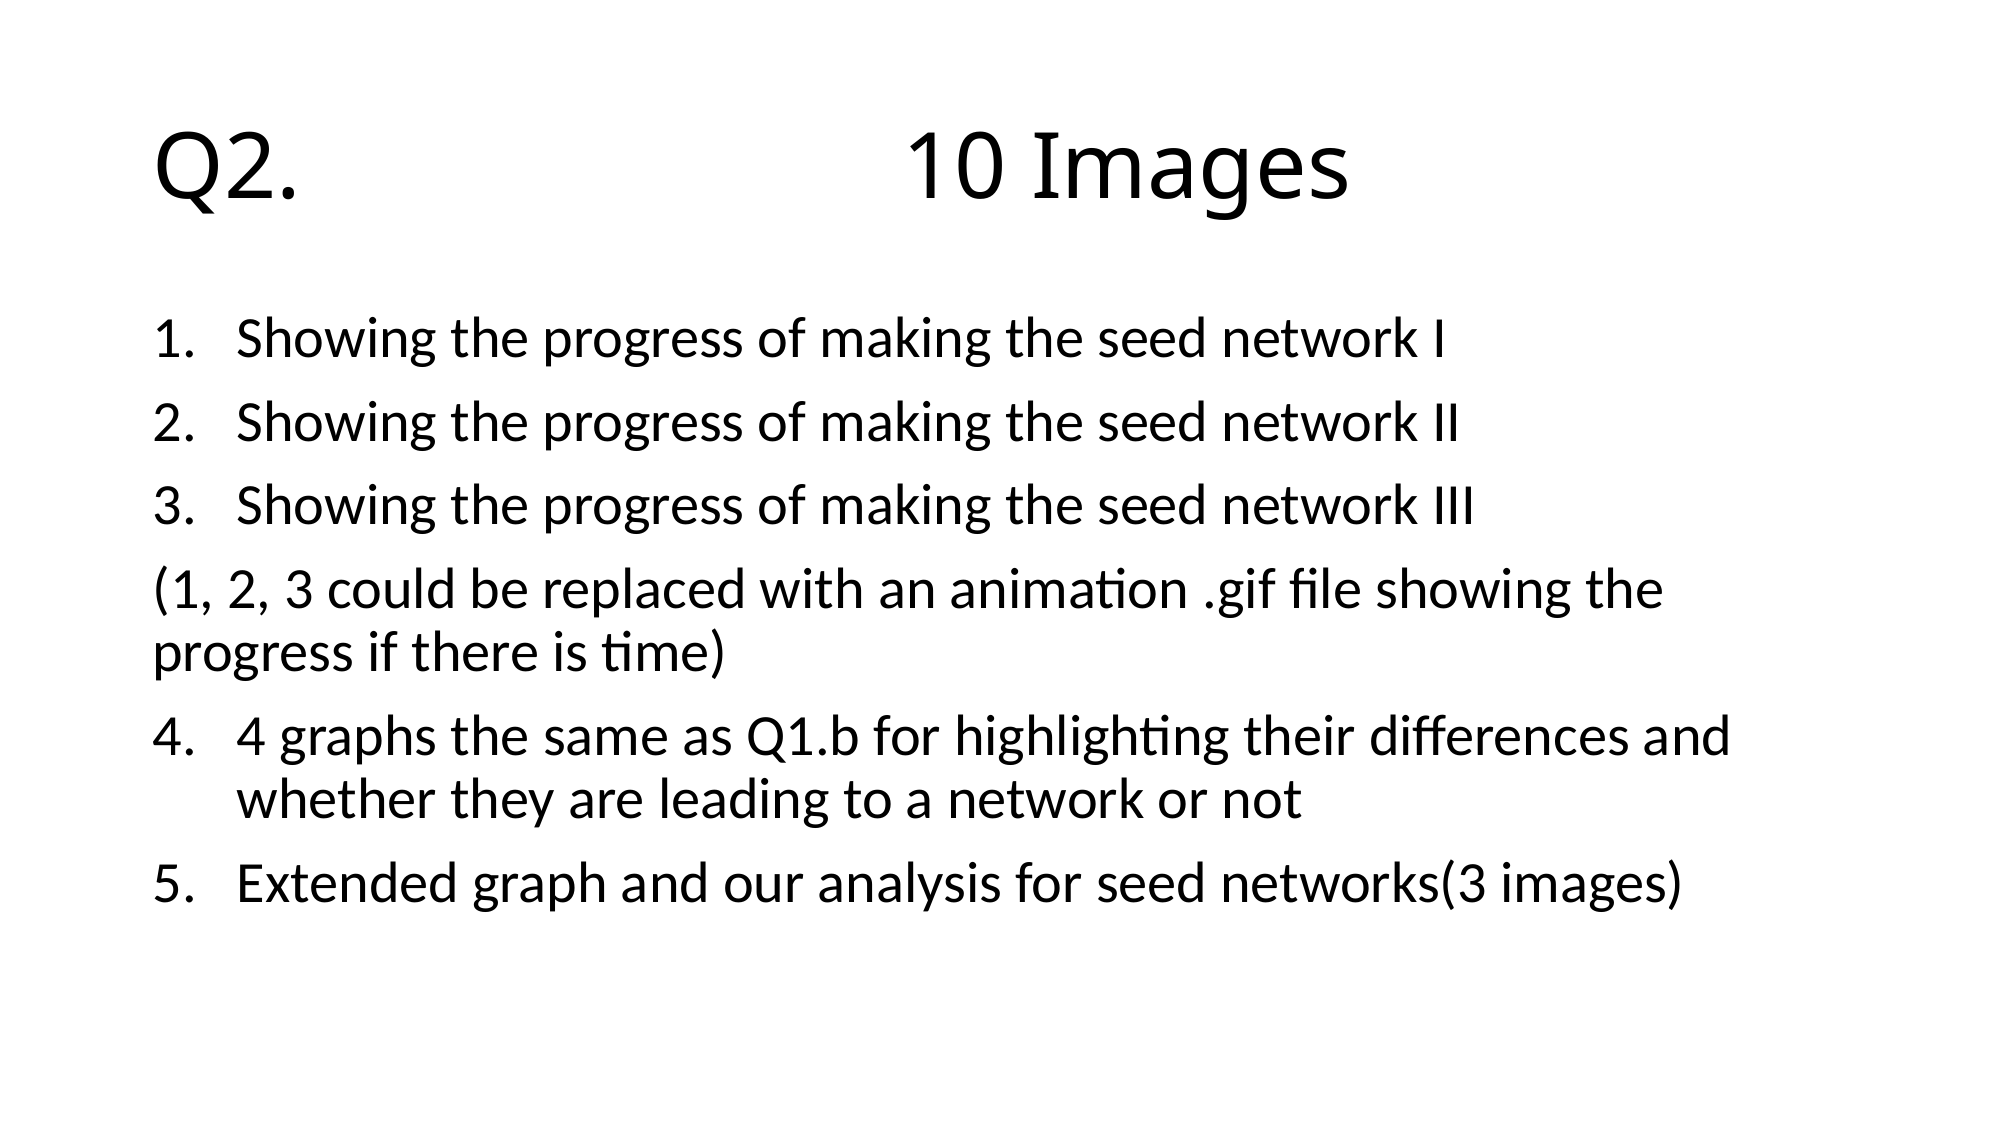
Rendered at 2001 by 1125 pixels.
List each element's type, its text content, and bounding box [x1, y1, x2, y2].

title Q2. 10 Images [137, 59, 1863, 278]
list Showing the progress of making the seed network I Showing the progress of making the seed network II Showing the progress of making the seed network III (1, 2, 3 could be replaced with an animation .gif file showing the progress if there is time) 4 graphs the same as Q1.b for highlighting their differences and whether they are leading to a network or not Extended graph and our analysis for seed networks(3 images) [137, 299, 1863, 1014]
